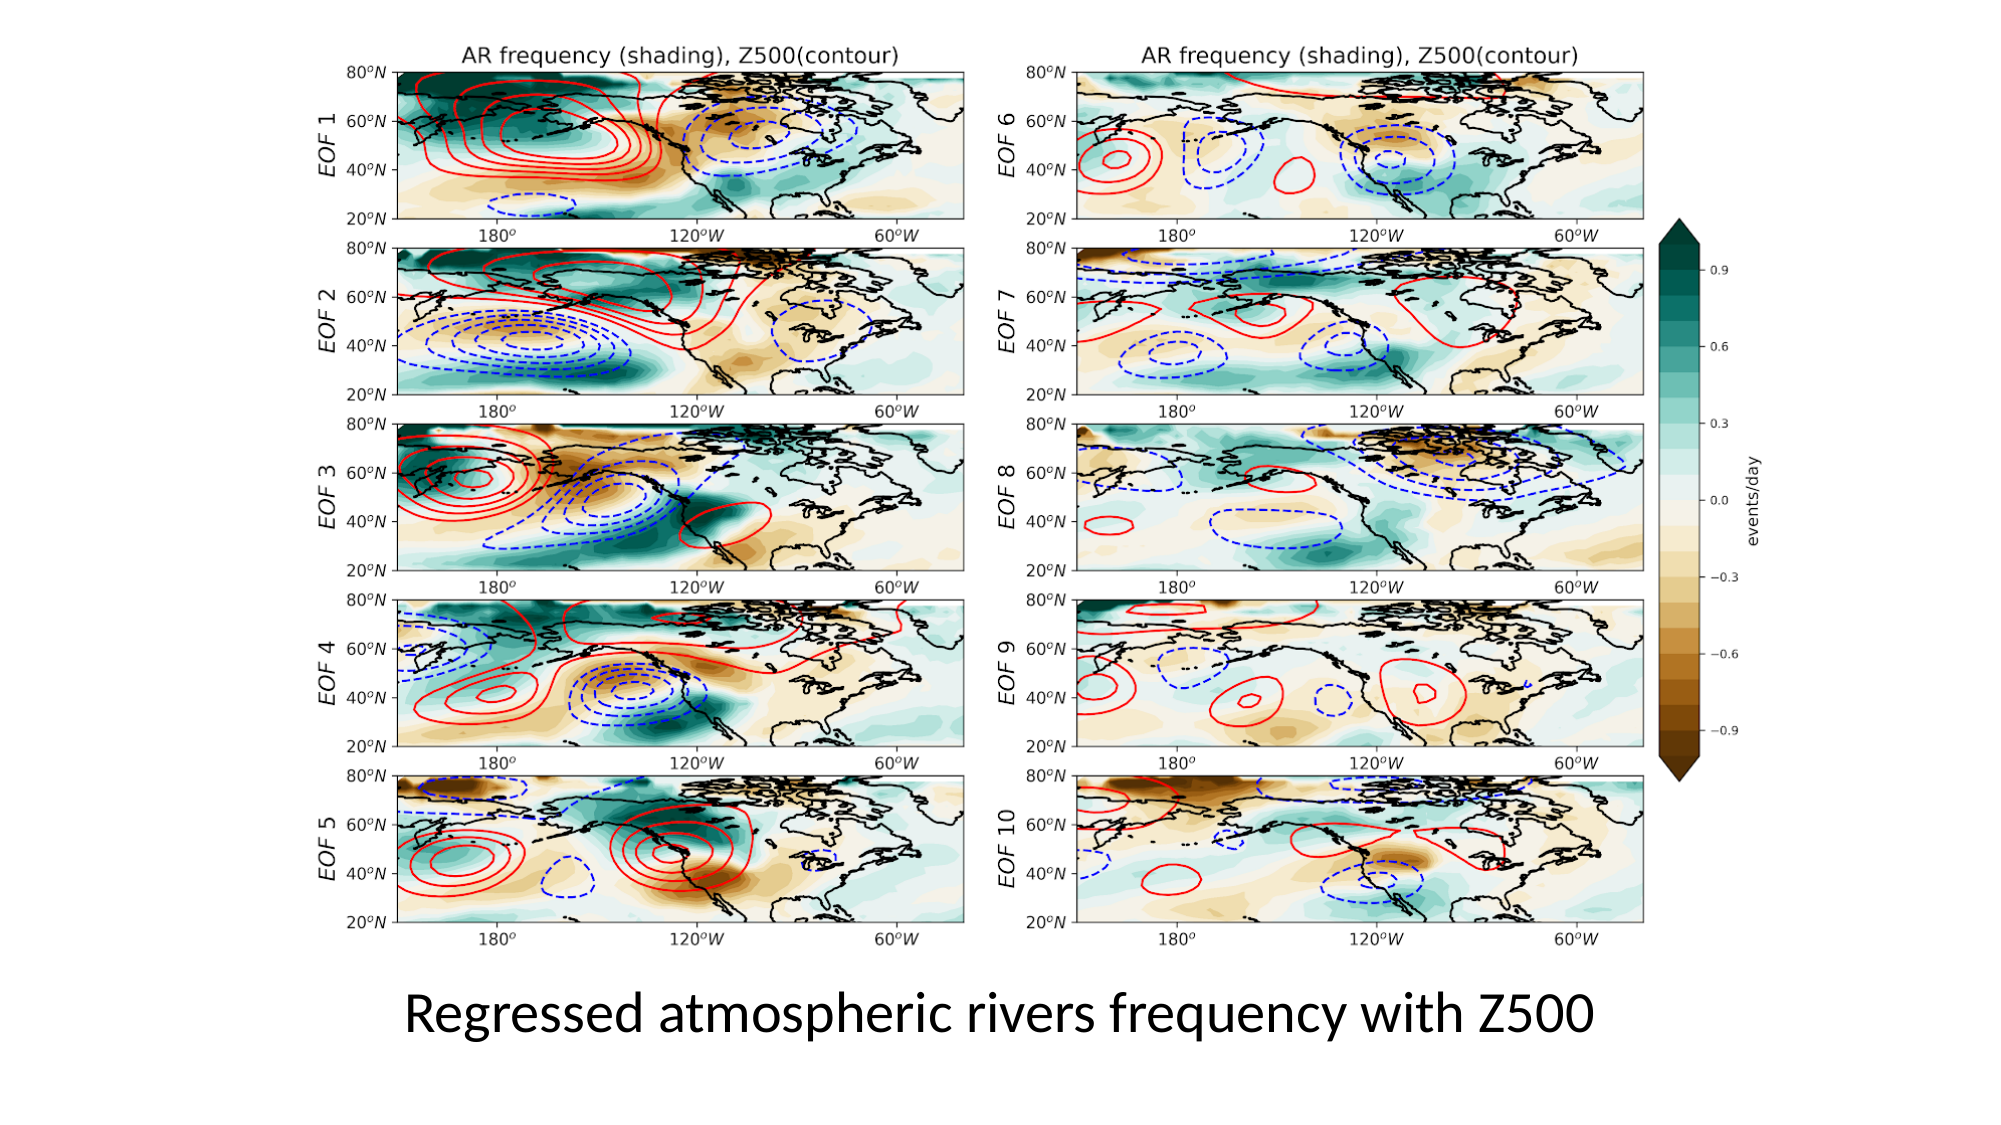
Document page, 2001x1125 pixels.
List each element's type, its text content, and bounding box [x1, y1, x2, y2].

picture [196, 39, 1804, 967]
text_box Regressed atmospheric rivers frequency with Z500 [389, 967, 1611, 1052]
